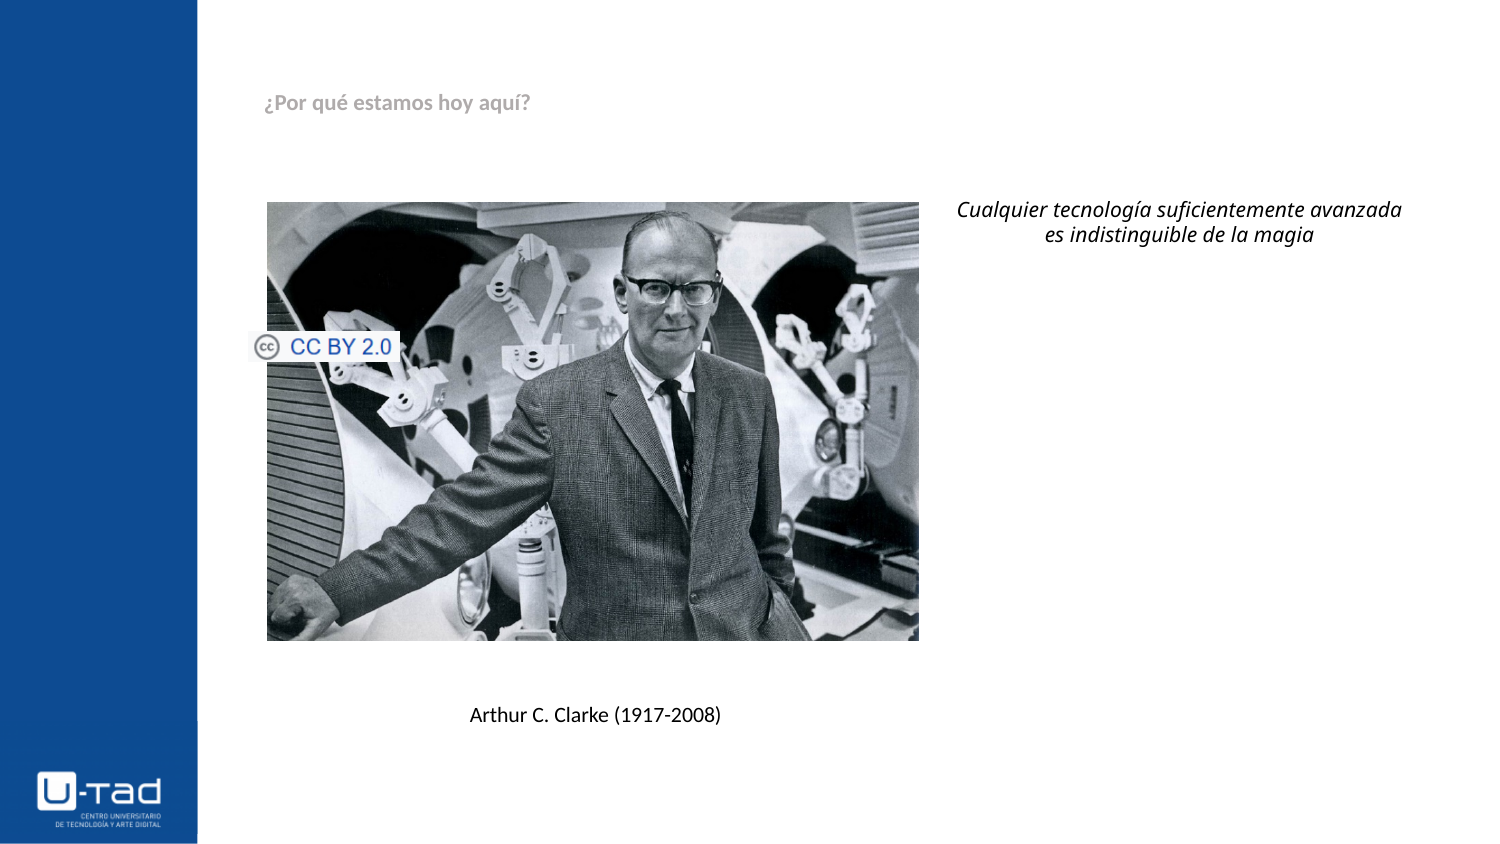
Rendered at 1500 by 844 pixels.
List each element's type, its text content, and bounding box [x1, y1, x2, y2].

text_box Arthur C. Clarke (1917-2008) [455, 693, 1076, 735]
picture [0, 721, 198, 834]
picture [248, 202, 919, 641]
title ¿Por qué estamos hoy aquí? [248, 37, 1500, 122]
text_box Cualquier tecnología suficientemente avanzada es indistinguible de la magia [941, 188, 1418, 255]
